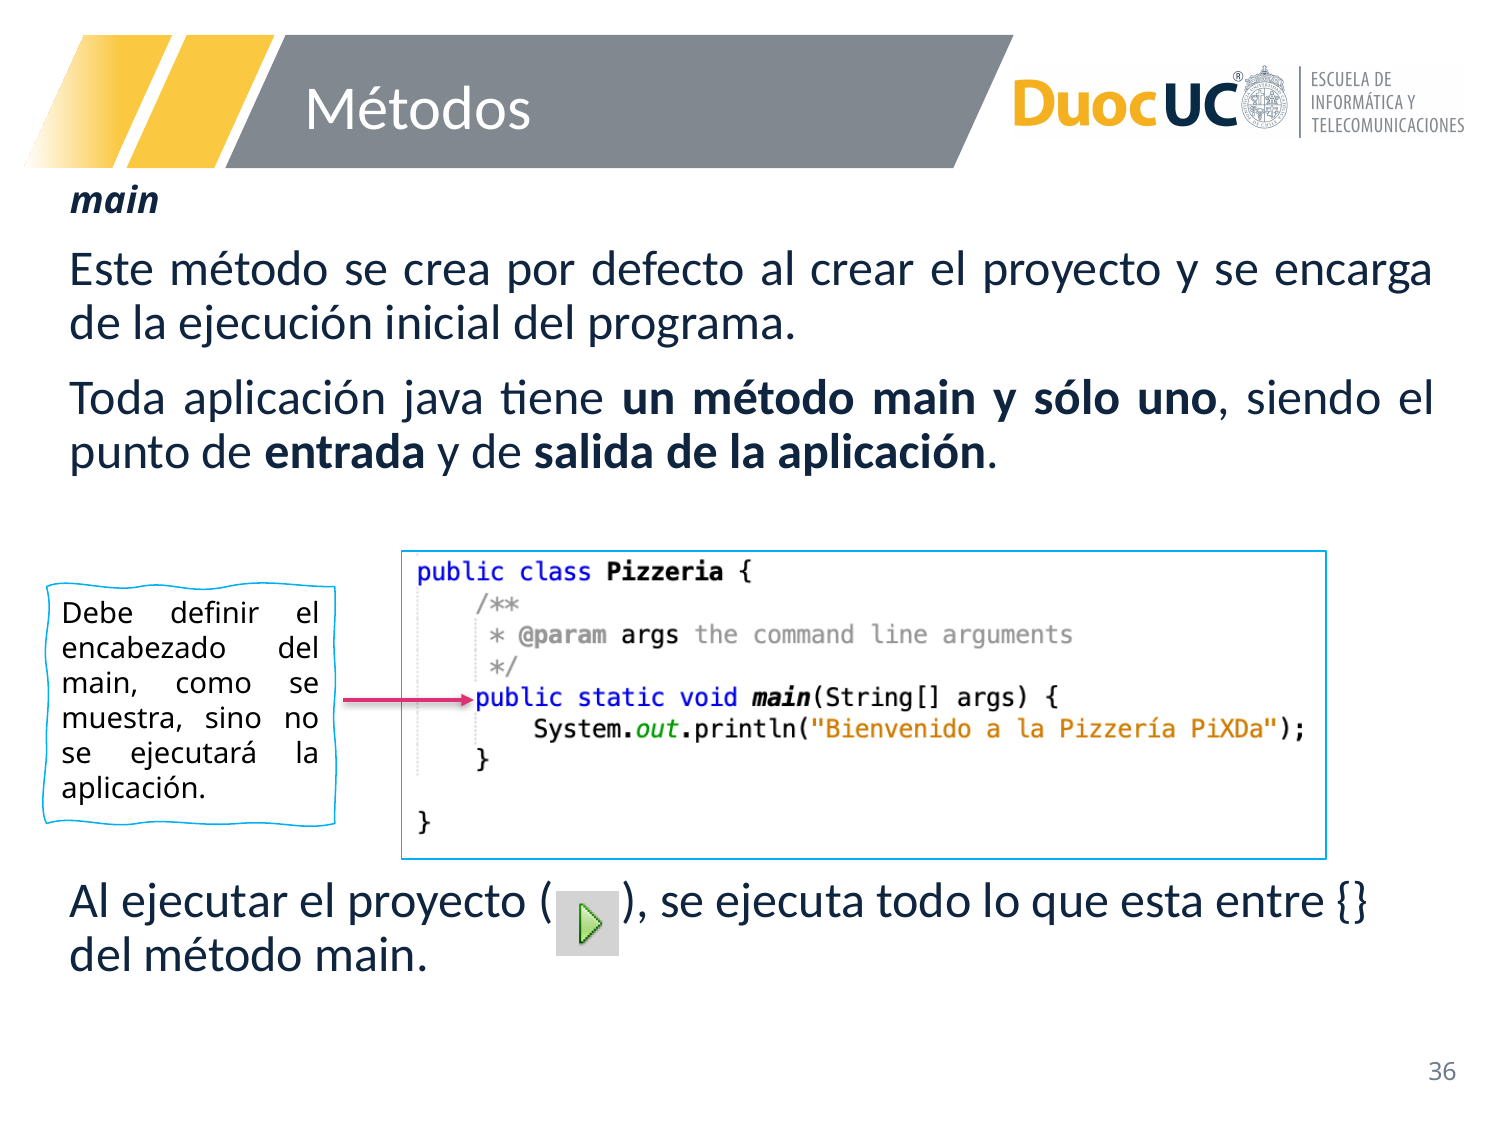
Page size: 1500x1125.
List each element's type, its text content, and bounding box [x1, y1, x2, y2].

title Métodos [289, 43, 993, 173]
list main Este método se crea por defecto al crear el proyecto y se encarga de la ejecución inicial del programa. Toda aplicación java tiene un método main y sólo uno, siendo el punto de entrada y de salida de la aplicación. Al ejecutar el proyecto ( ), se ejecuta todo lo que esta entre {} del método main. [46, 173, 1450, 455]
picture [1013, 63, 1465, 140]
picture [403, 553, 1324, 857]
text_box Debe definir el encabezado del main, como se muestra, sino no se ejecutará la aplicación. [42, 582, 337, 827]
picture [556, 891, 620, 957]
